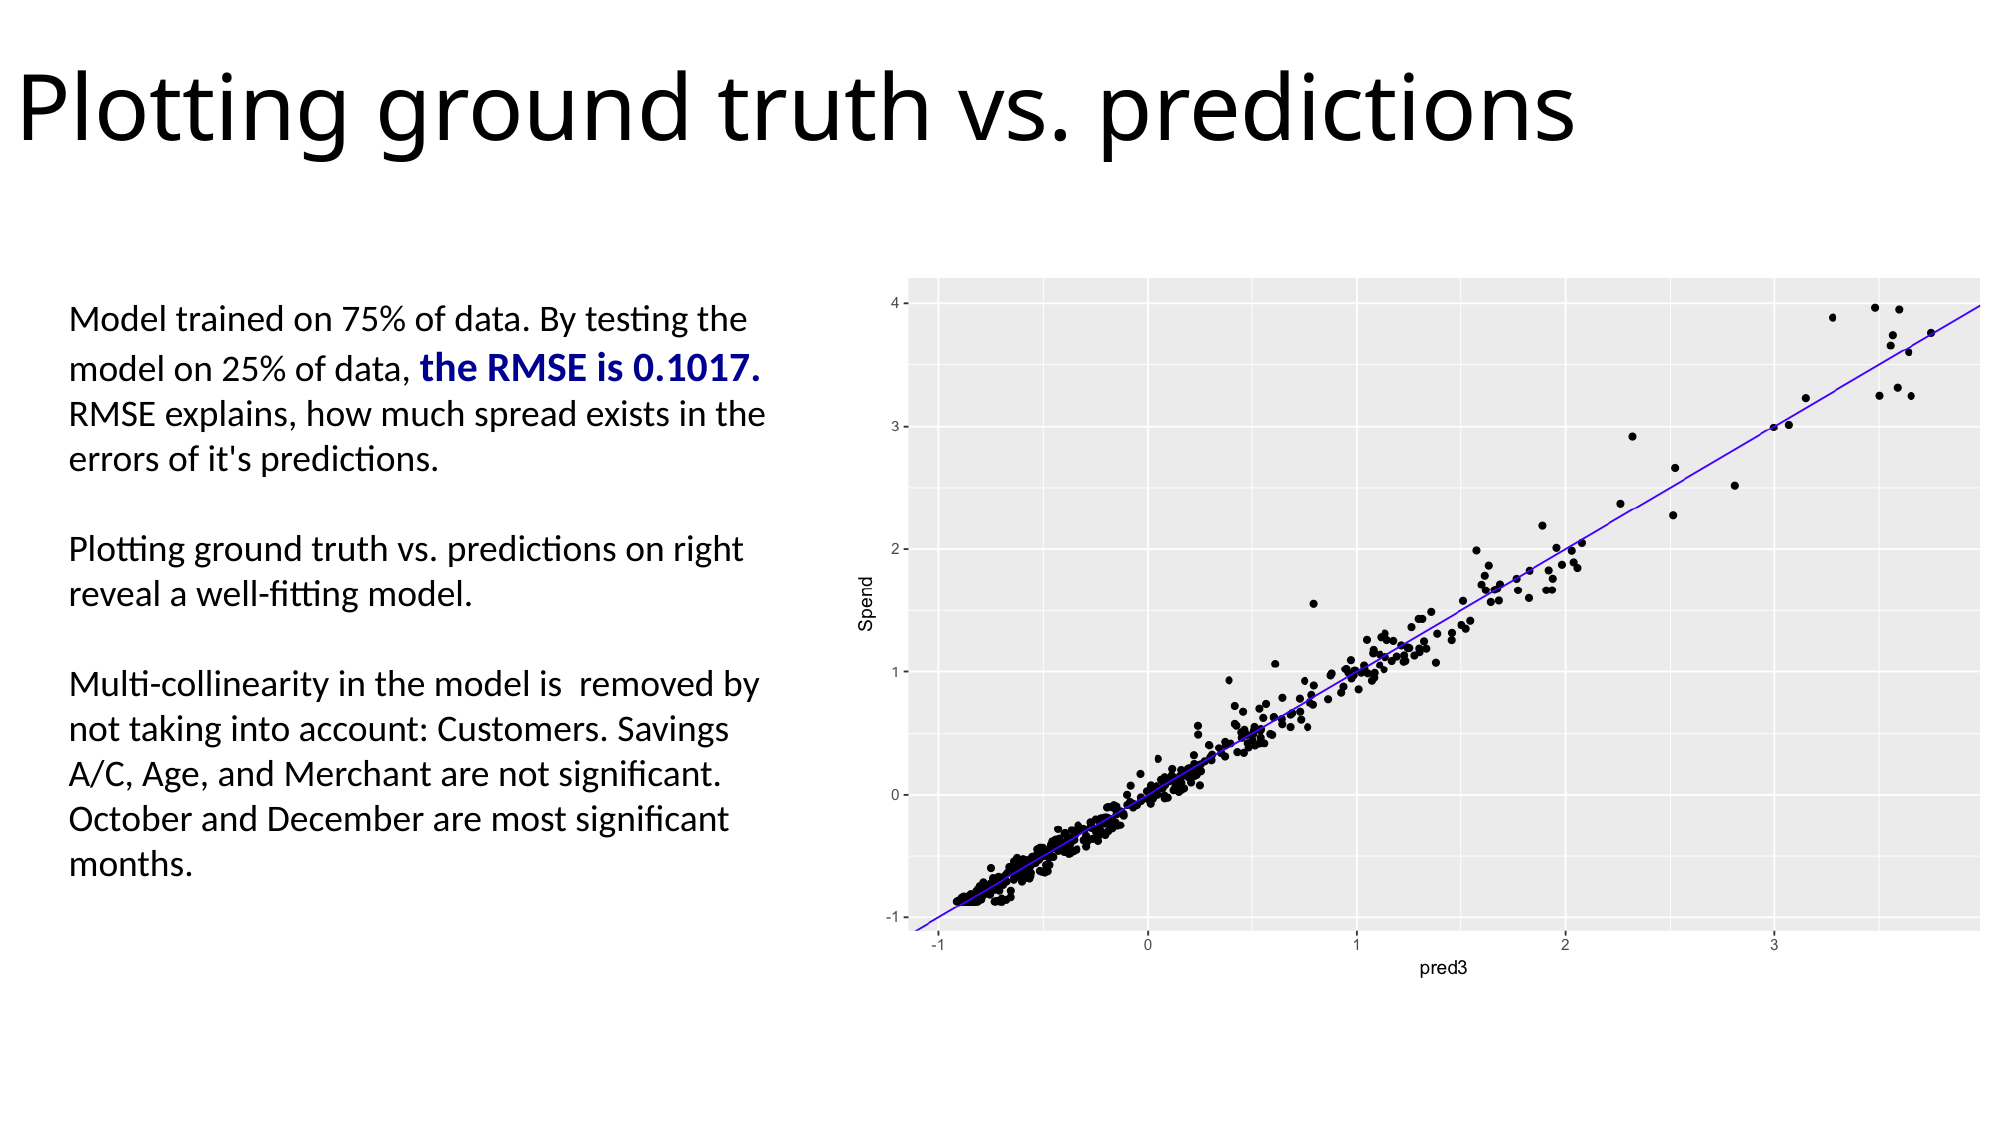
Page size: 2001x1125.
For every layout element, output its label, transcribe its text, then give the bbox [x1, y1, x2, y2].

picture [853, 270, 1987, 987]
text_box Model trained on 75% of data. By testing the model on 25% of data, the RMSE is 0.1017. RMSE explains, how much spread exists in the errors of it's predictions. Plotting ground truth vs. predictions on right reveal a well-fitting model. Multi-collinearity in the model is removed by not taking into account: Customers. Savings A/C, Age, and Merchant are not significant. October and December are most significant months. [53, 241, 817, 937]
text_box Plotting ground truth vs. predictions [0, 22, 1976, 199]
